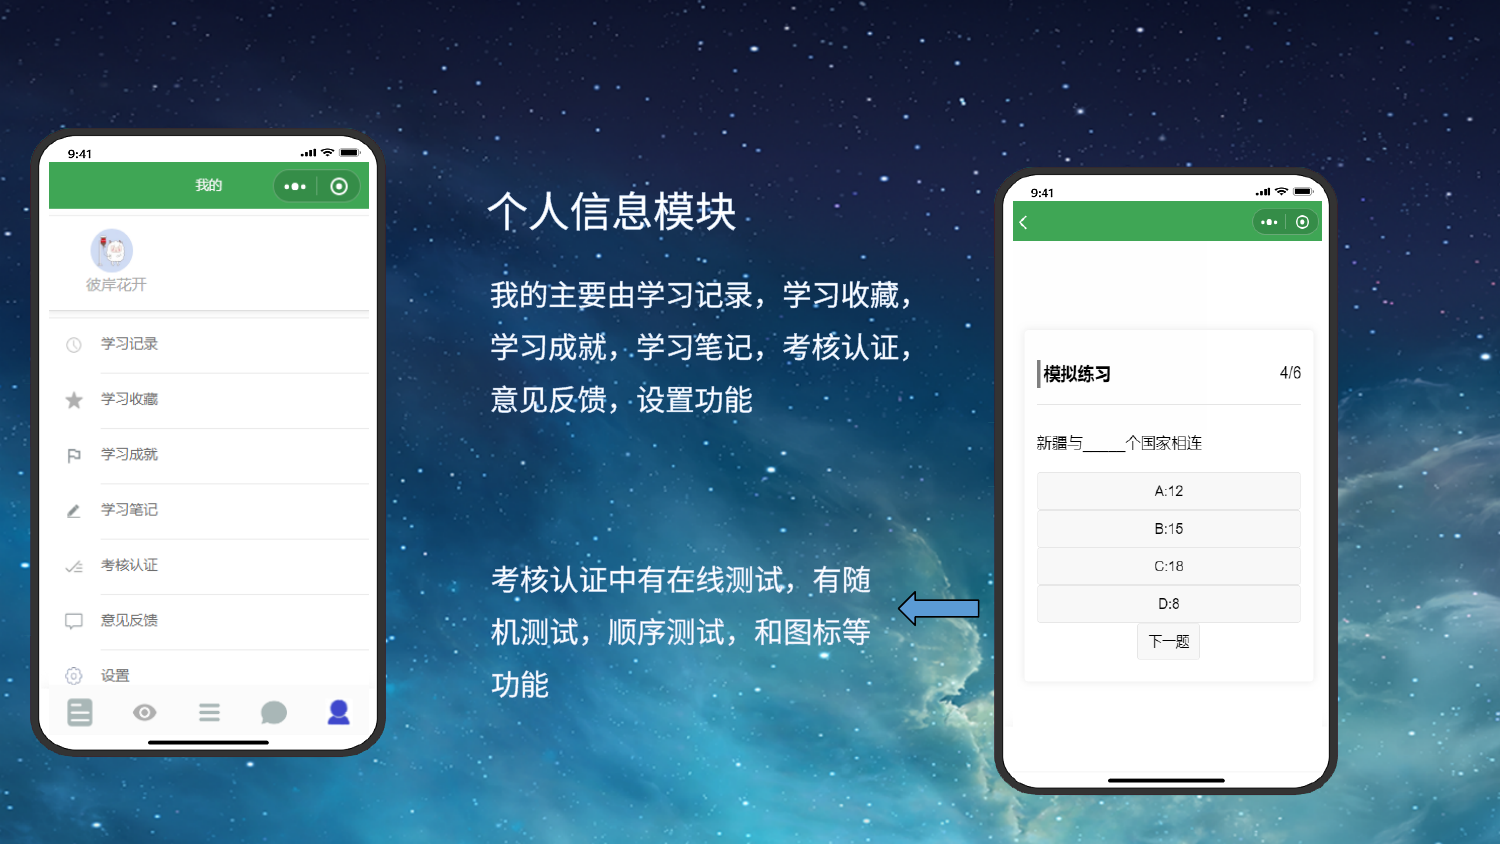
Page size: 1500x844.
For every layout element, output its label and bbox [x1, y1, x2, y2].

text_box [471, 177, 1078, 711]
picture [0, 0, 1500, 844]
text_box [24, 101, 402, 766]
text_box [988, 141, 1352, 804]
